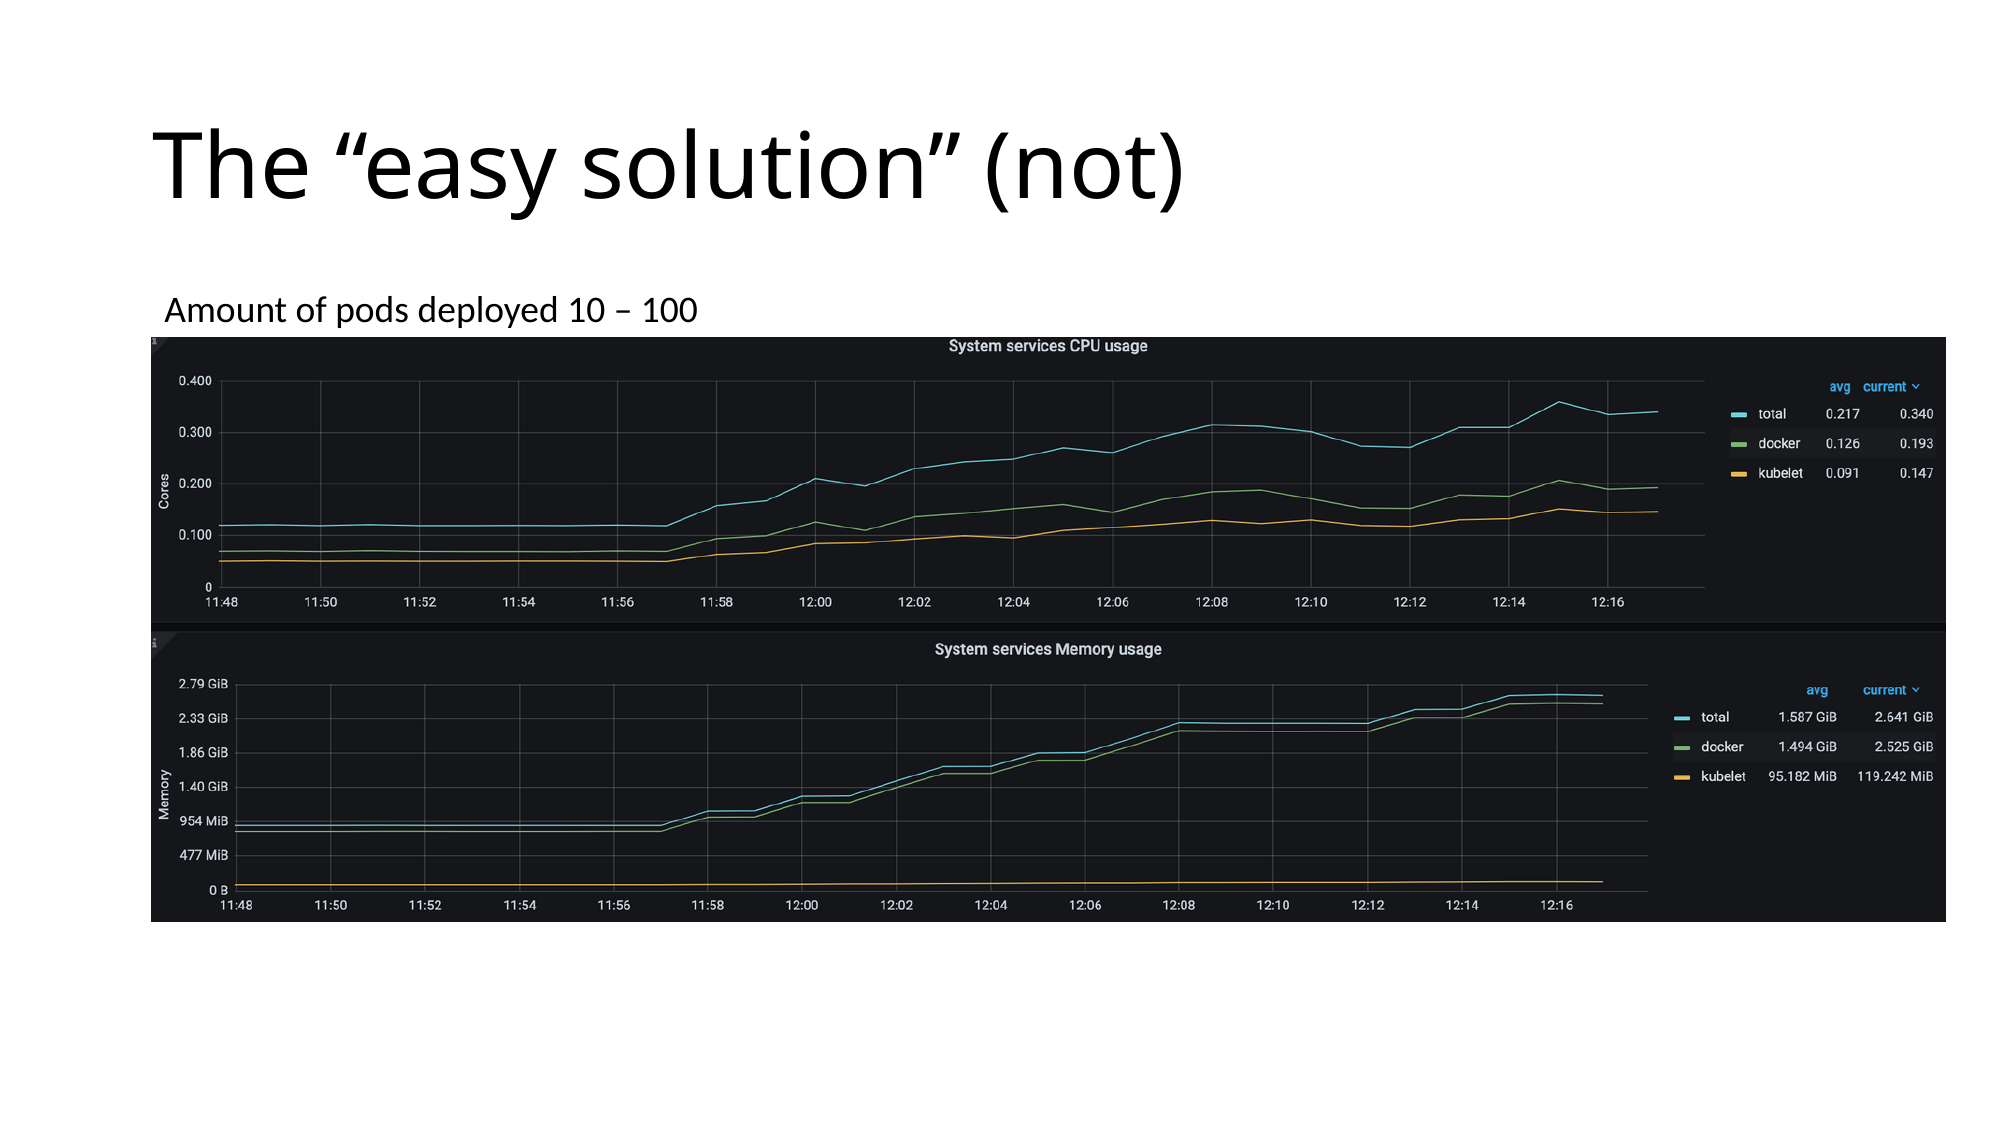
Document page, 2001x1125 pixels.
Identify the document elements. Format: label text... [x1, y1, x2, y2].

title The “easy solution” (not) [137, 59, 1863, 278]
text_box Amount of pods deployed 10 – 100 [149, 277, 723, 337]
picture [151, 337, 1946, 922]
